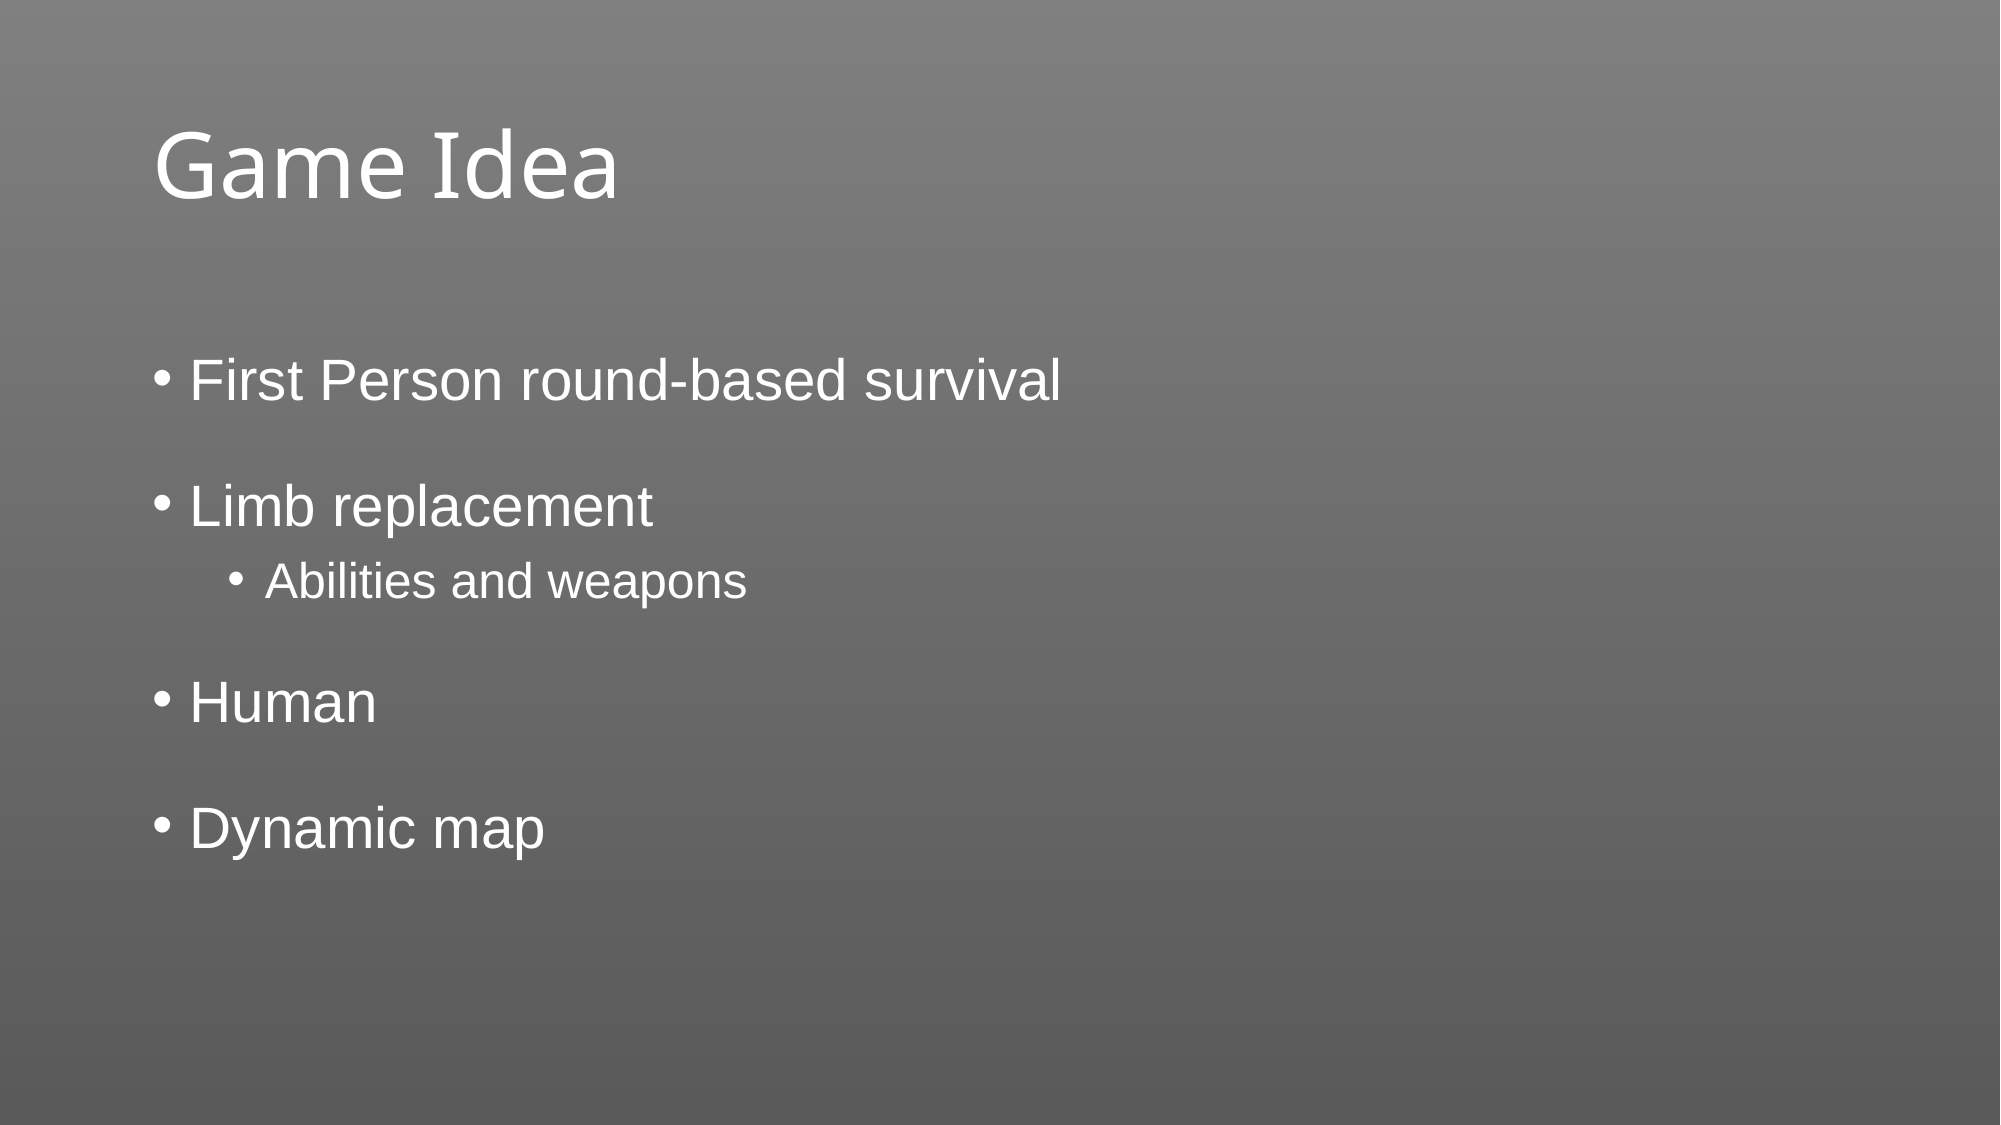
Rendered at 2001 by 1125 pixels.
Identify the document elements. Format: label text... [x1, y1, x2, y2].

list First Person round-based survival Limb replacement Abilities and weapons Human Dynamic map [137, 299, 1863, 1014]
title Game Idea [137, 59, 1863, 278]
